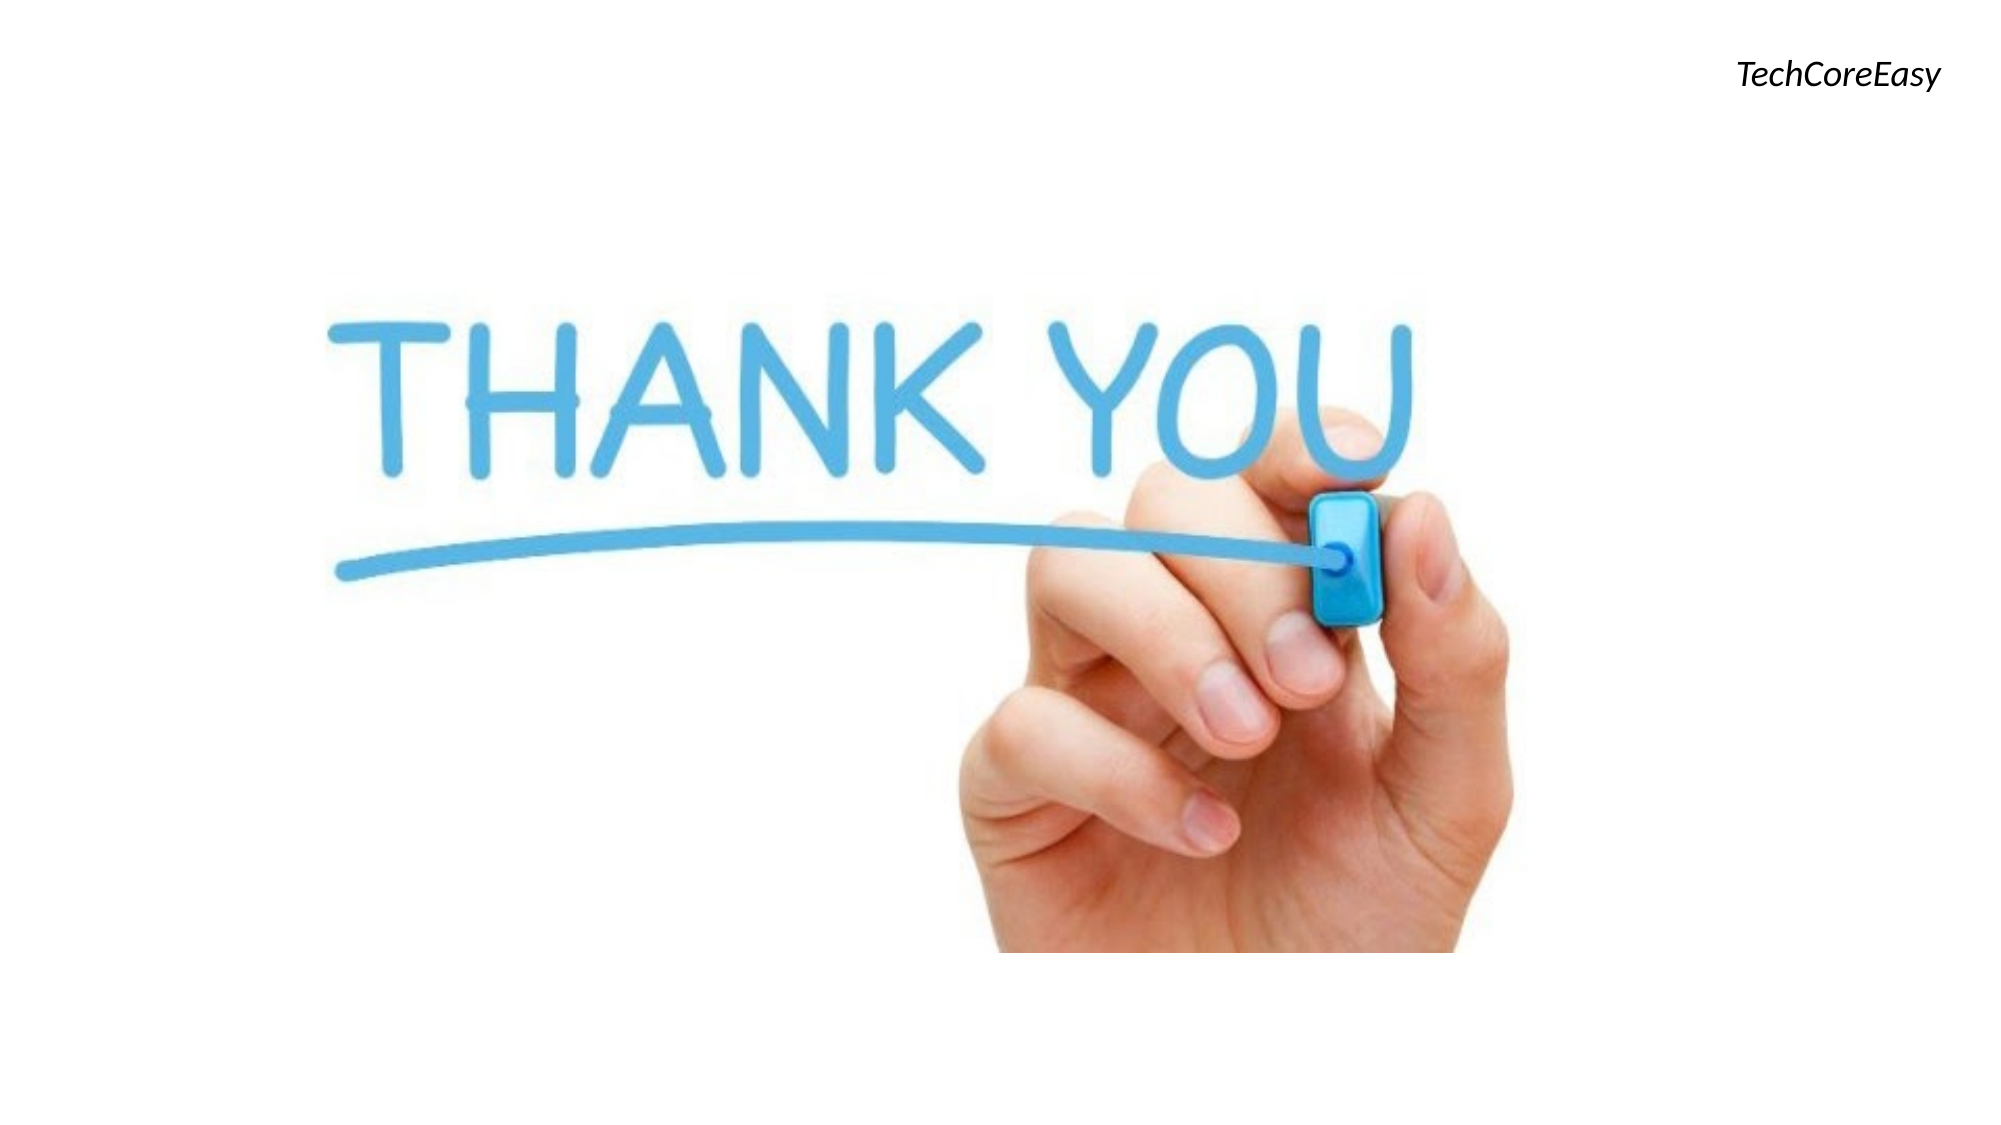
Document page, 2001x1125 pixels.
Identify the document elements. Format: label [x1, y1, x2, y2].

text_box [1721, 41, 1956, 101]
picture [226, 171, 1681, 954]
